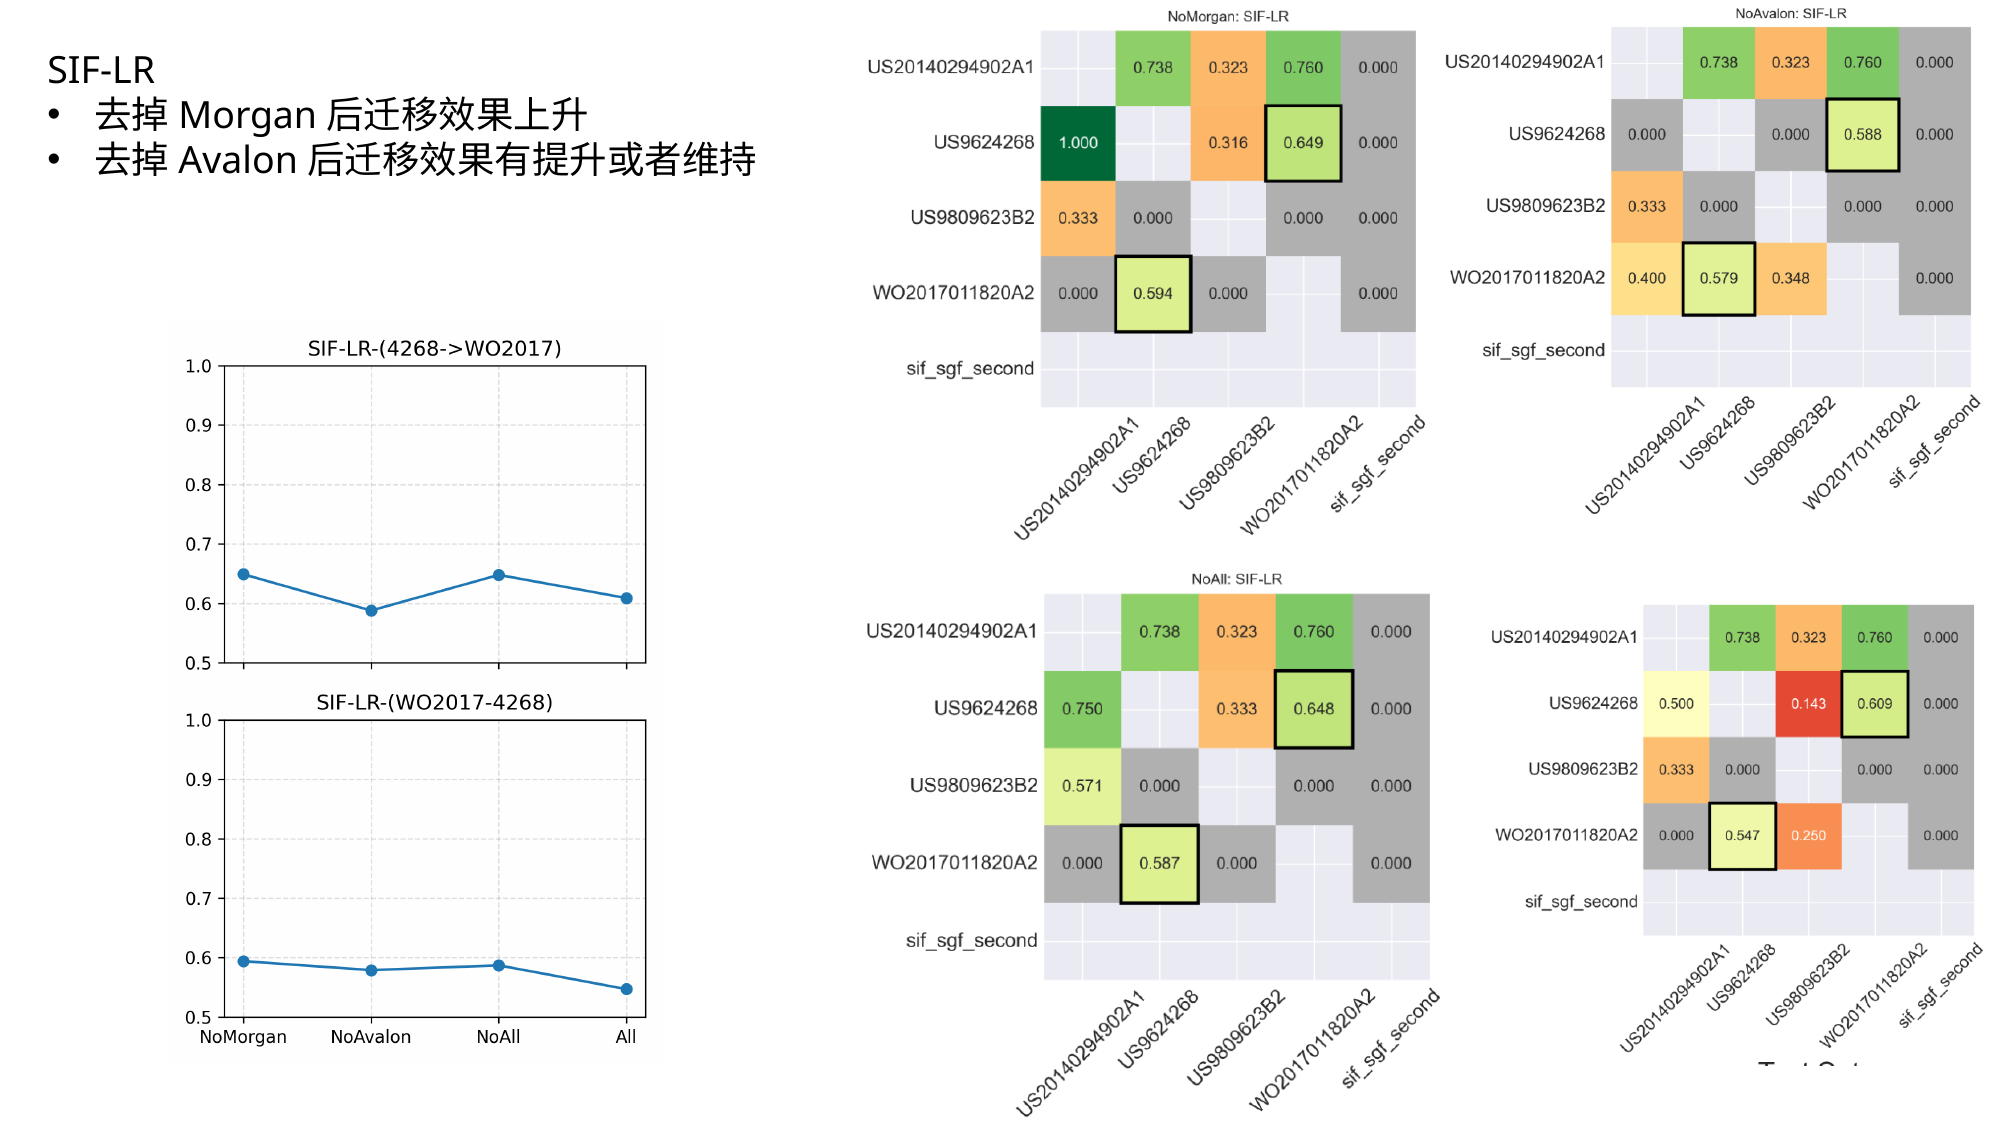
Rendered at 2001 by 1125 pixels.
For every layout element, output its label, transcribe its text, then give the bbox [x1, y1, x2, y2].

picture [166, 319, 664, 1065]
picture [857, 0, 1425, 544]
picture [857, 562, 1440, 1125]
text_box SIF-LR 去掉Morgan后迁移效果上升 去掉Avalon后迁移效果有提升或者维持 [32, 38, 776, 188]
picture [1439, 0, 1985, 523]
picture [1483, 602, 1985, 1066]
